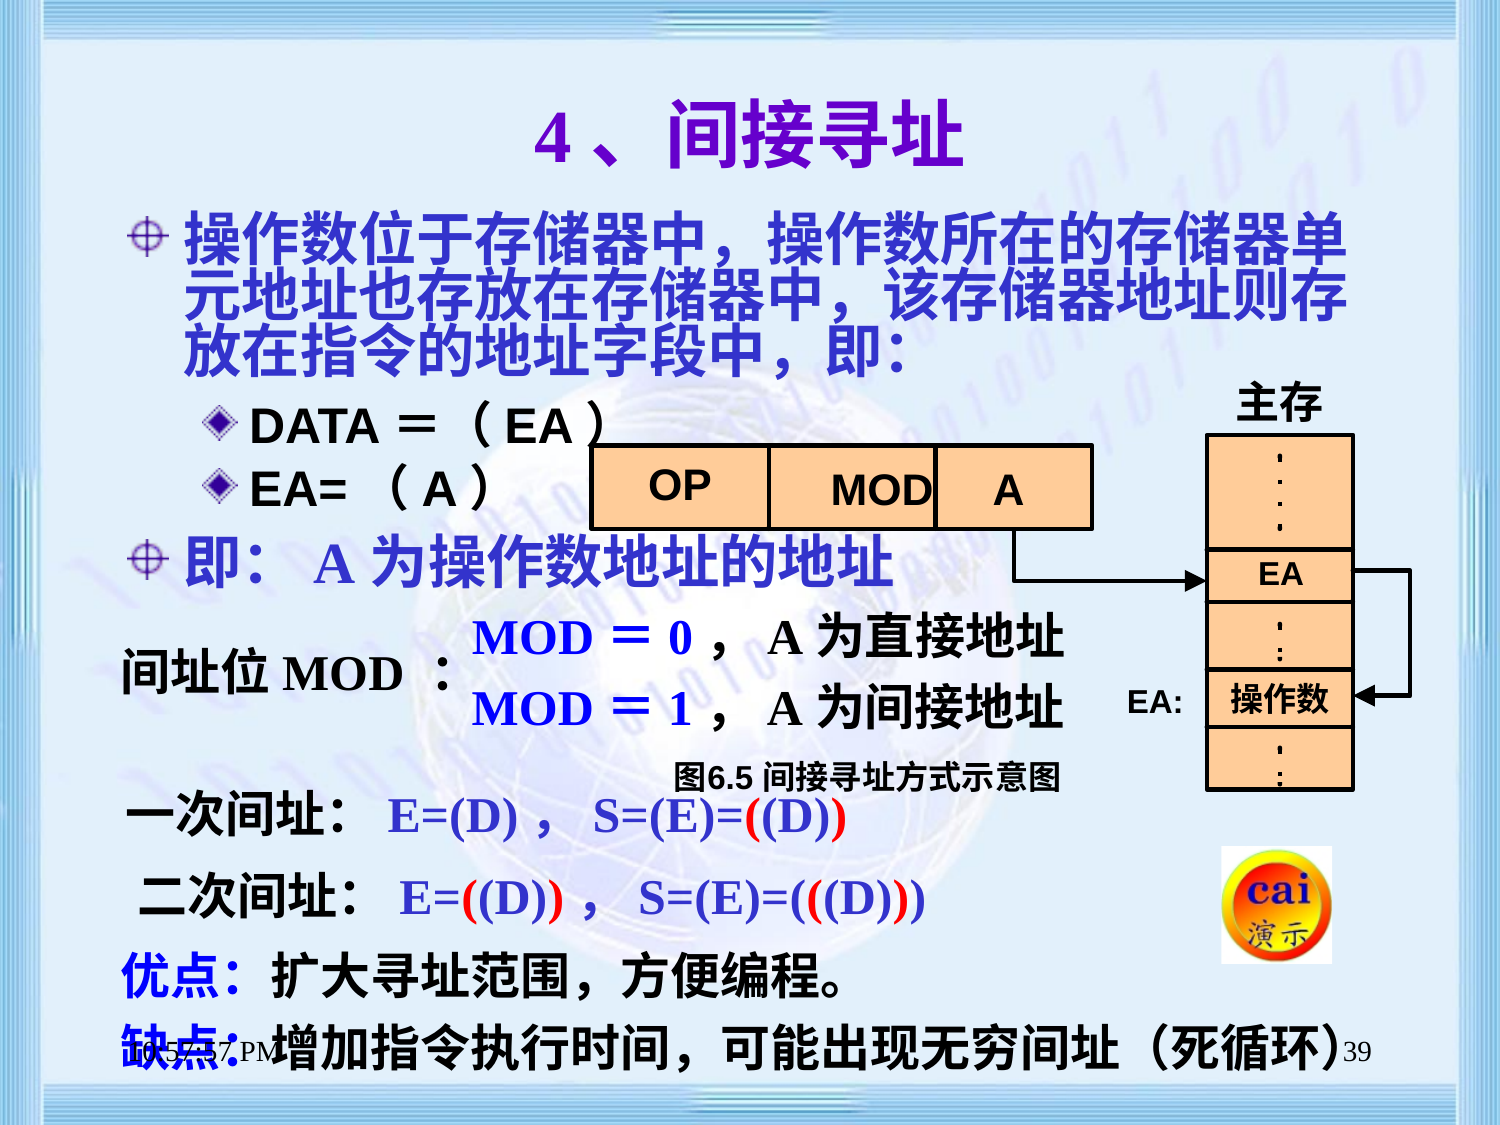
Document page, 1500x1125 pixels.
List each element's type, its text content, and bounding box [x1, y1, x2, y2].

text_box 优点：扩大寻址范围，方便编程。 [105, 937, 1500, 1013]
text_box MOD＝1，A为间接地址 [456, 667, 579, 743]
picture [202, 405, 238, 441]
text_box 缺点：增加指令执行时间，可能出现无穷间址（死循环） [105, 1009, 1404, 1085]
list 操作数位于存储器中，操作数所在的存储器单元地址也存放在存储器中，该存储器地址则存放在指令的地址字段中，即： DATA＝（EA） EA=（A） 即：A为操作数地址的地址 [111, 207, 1365, 632]
text_box 间址位MOD ： [105, 632, 457, 708]
picture [127, 216, 169, 257]
picture [202, 468, 238, 504]
picture [0, 0, 1500, 1125]
text_box 二次间址：E=((D))，S=(E)=(((D))) [35, 856, 1211, 932]
picture [127, 539, 169, 580]
slide_number 上午8时47分39秒 [112, 1024, 426, 1101]
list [584, 365, 1436, 823]
text_box MOD＝0，A为直接地址 [457, 597, 579, 667]
text_box 一次间址：E=(D)，S=(E)=((D)) [0, 774, 1000, 850]
slide_number 39 [1074, 1024, 1388, 1101]
title 4、间接寻址 [111, 77, 1388, 187]
